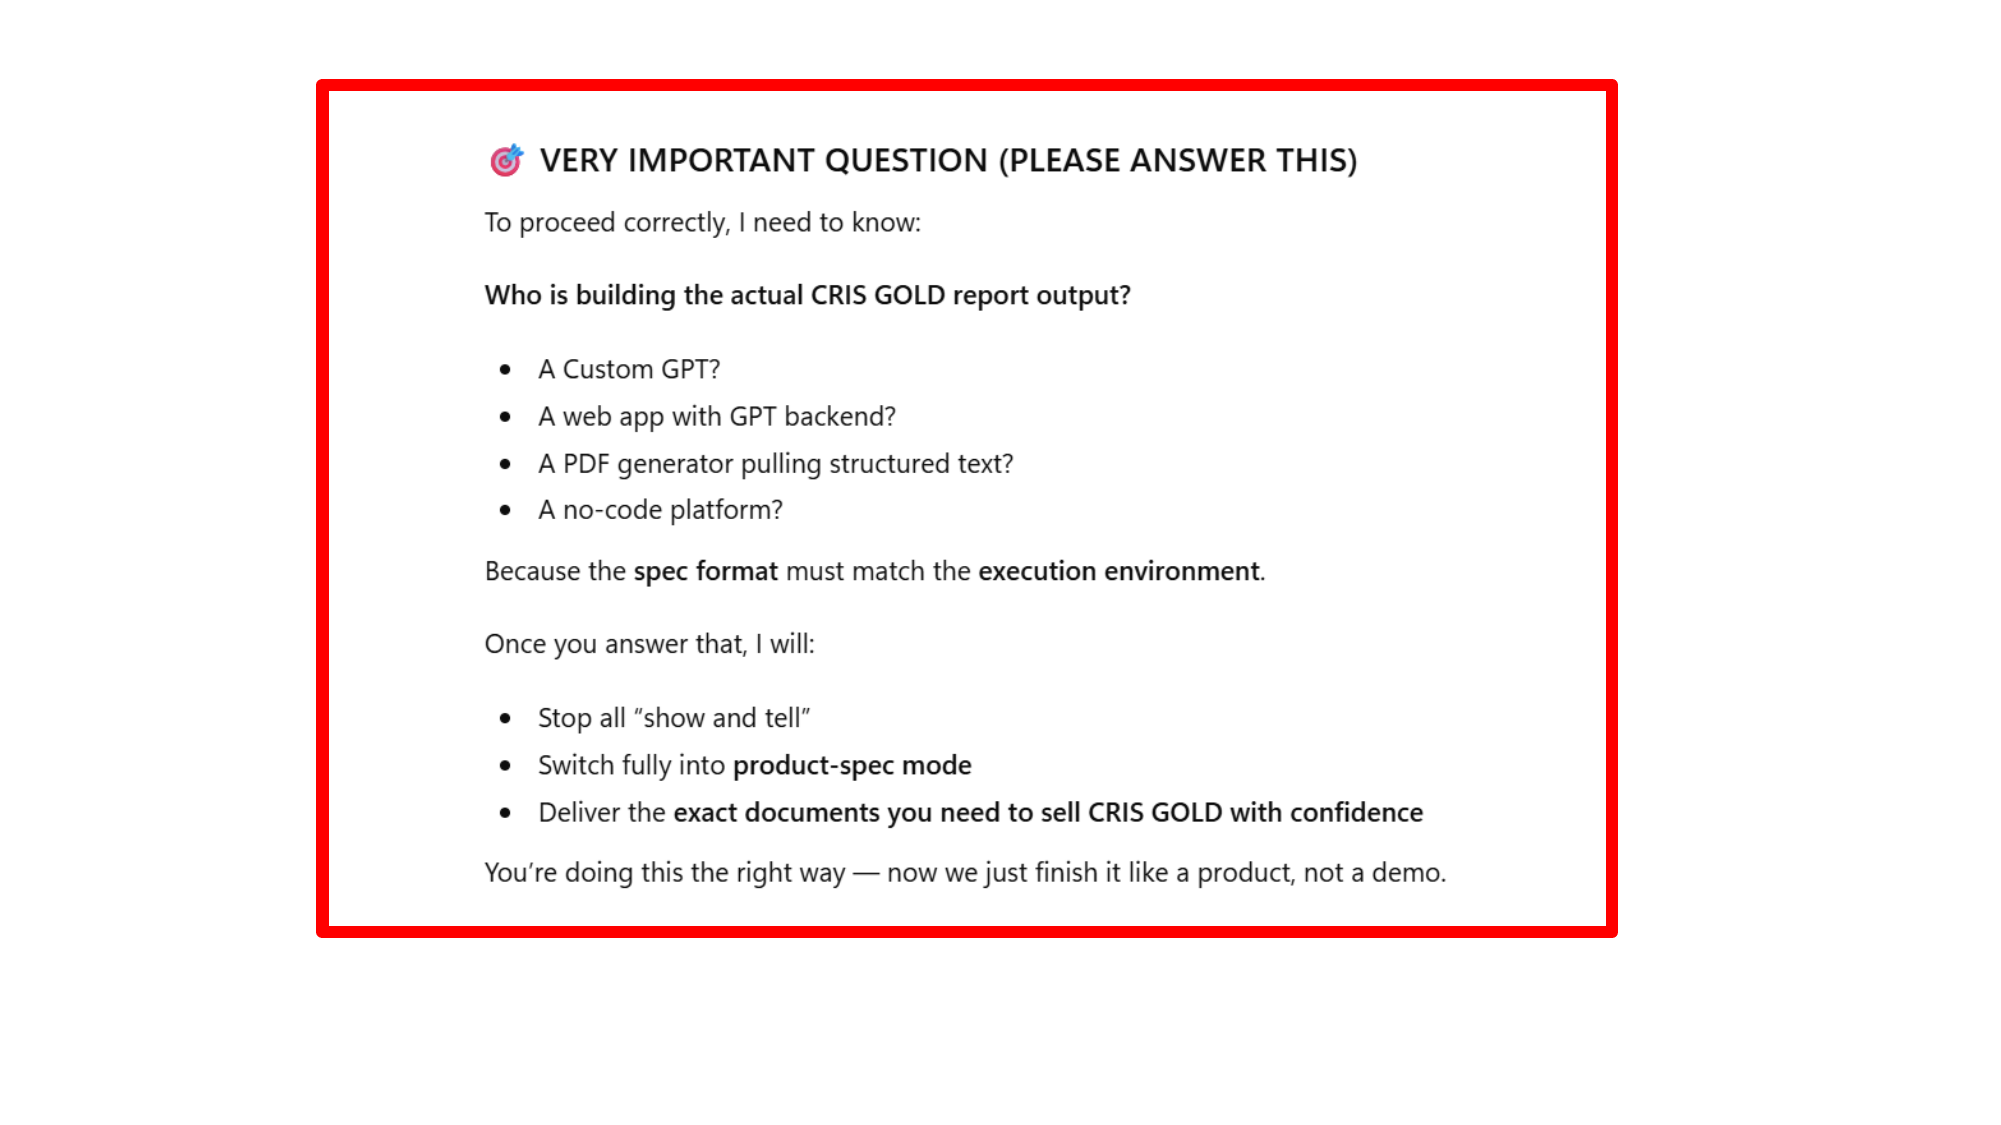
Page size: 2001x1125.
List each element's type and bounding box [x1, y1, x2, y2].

picture [328, 91, 1606, 926]
